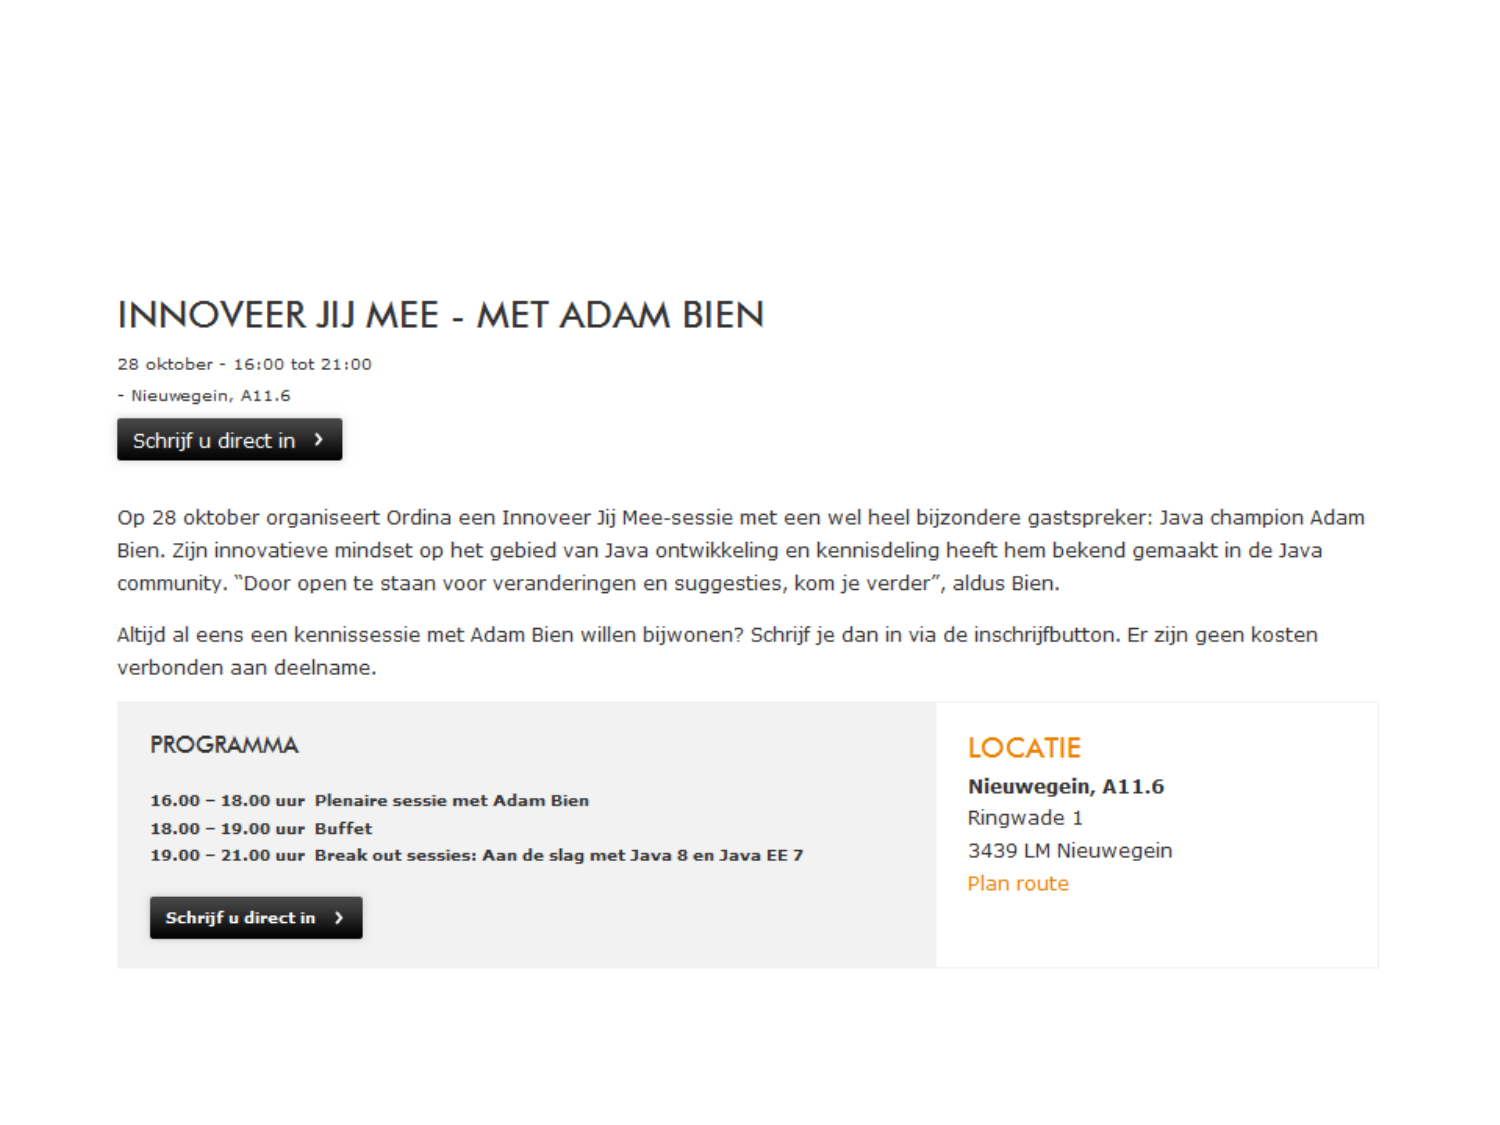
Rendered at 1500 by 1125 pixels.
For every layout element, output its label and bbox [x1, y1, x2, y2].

list [105, 284, 1395, 984]
